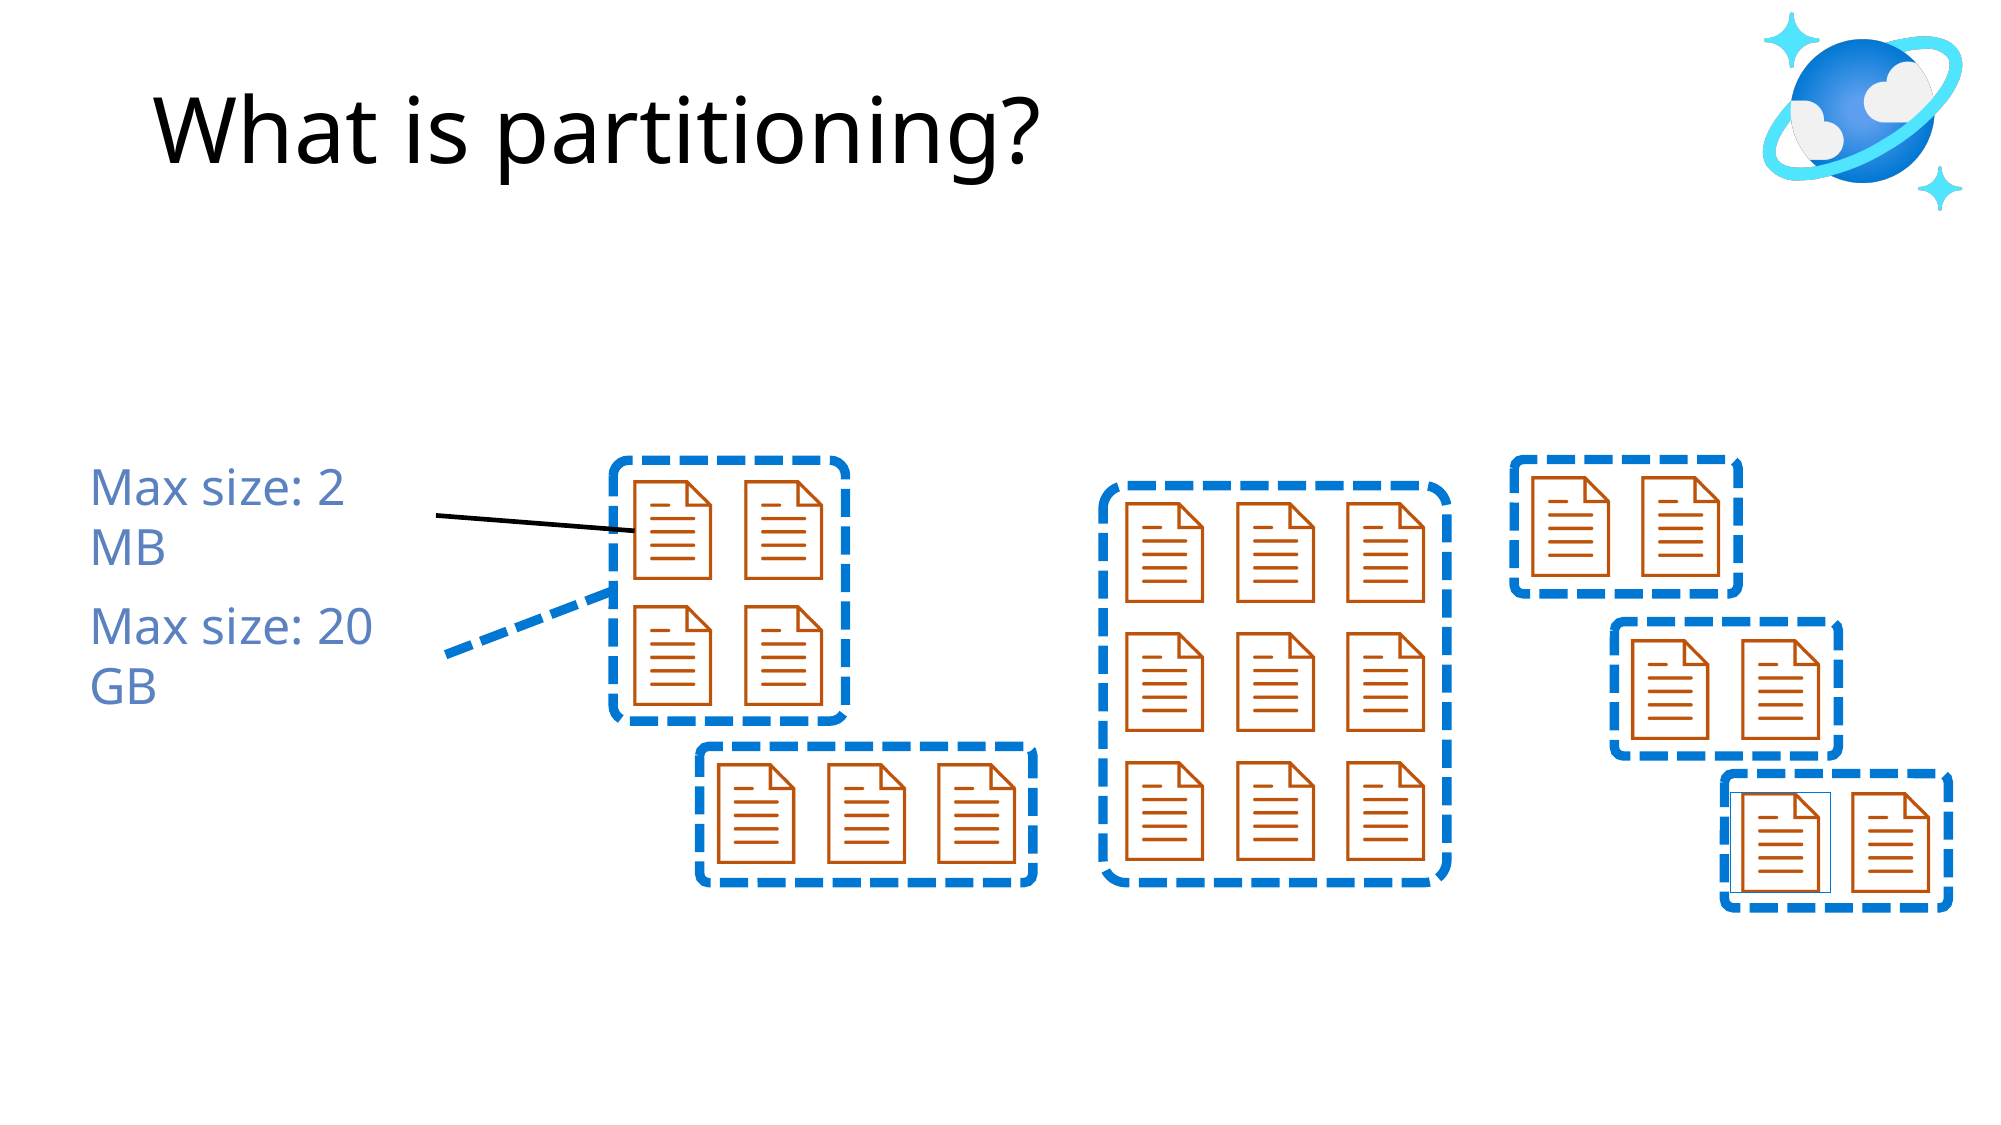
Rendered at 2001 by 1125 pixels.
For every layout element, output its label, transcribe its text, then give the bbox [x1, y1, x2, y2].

picture [1730, 792, 1831, 893]
picture [1225, 502, 1326, 603]
picture [1335, 761, 1436, 862]
title What is partitioning? [137, 59, 1717, 208]
text_box [1102, 485, 1448, 884]
picture [622, 605, 723, 706]
text_box Max size: 20 GB [89, 594, 446, 715]
picture [1114, 502, 1215, 603]
picture [733, 605, 834, 706]
picture [622, 480, 723, 581]
picture [1335, 502, 1436, 603]
picture [1757, 6, 1968, 217]
picture [1620, 639, 1721, 740]
picture [1335, 632, 1436, 733]
picture [706, 763, 807, 864]
text_box [1613, 621, 1839, 757]
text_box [435, 485, 635, 531]
picture [1114, 761, 1215, 862]
picture [926, 763, 1027, 864]
text_box [1723, 772, 1949, 909]
picture [1225, 632, 1326, 733]
picture [1225, 761, 1326, 862]
picture [1114, 632, 1215, 733]
text_box [699, 745, 1034, 884]
text_box Max size: 2 MB [89, 455, 436, 576]
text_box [445, 590, 614, 625]
picture [1730, 639, 1831, 740]
picture [1520, 476, 1621, 577]
picture [733, 480, 834, 581]
picture [1630, 476, 1731, 577]
text_box [612, 459, 847, 722]
text_box [1513, 458, 1739, 595]
picture [816, 763, 917, 864]
picture [1840, 792, 1941, 893]
